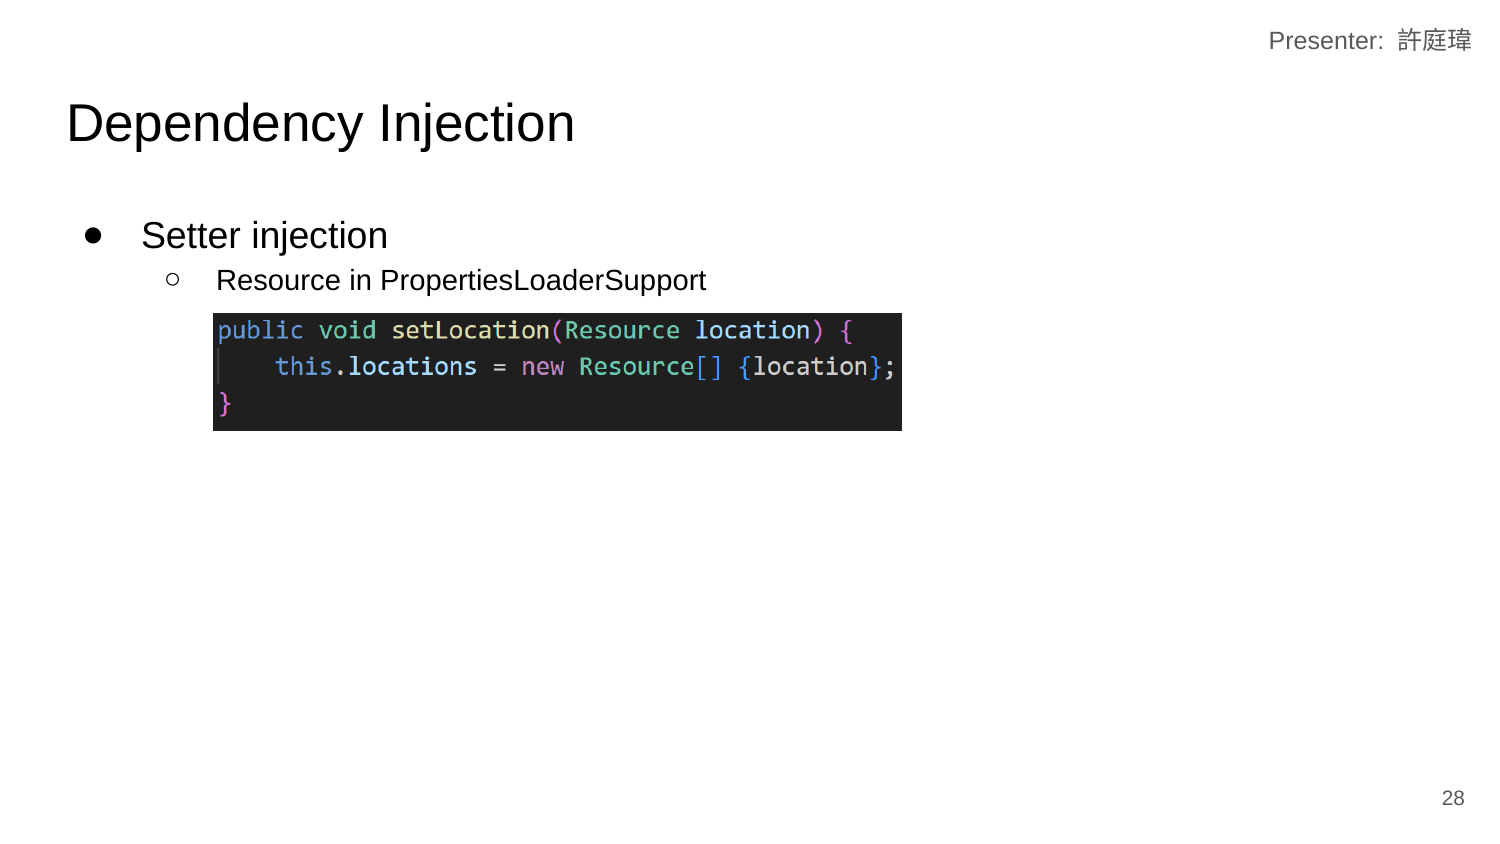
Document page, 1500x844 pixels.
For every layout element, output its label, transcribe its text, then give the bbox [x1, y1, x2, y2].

slide_number ‹#› [1389, 764, 1480, 830]
title Dependency Injection [51, 72, 1449, 167]
list Setter injection Resource in PropertiesLoaderSupport [51, 189, 1449, 834]
subtitle Presenter: 許庭瑋 [1253, 9, 1500, 92]
picture [213, 313, 902, 431]
